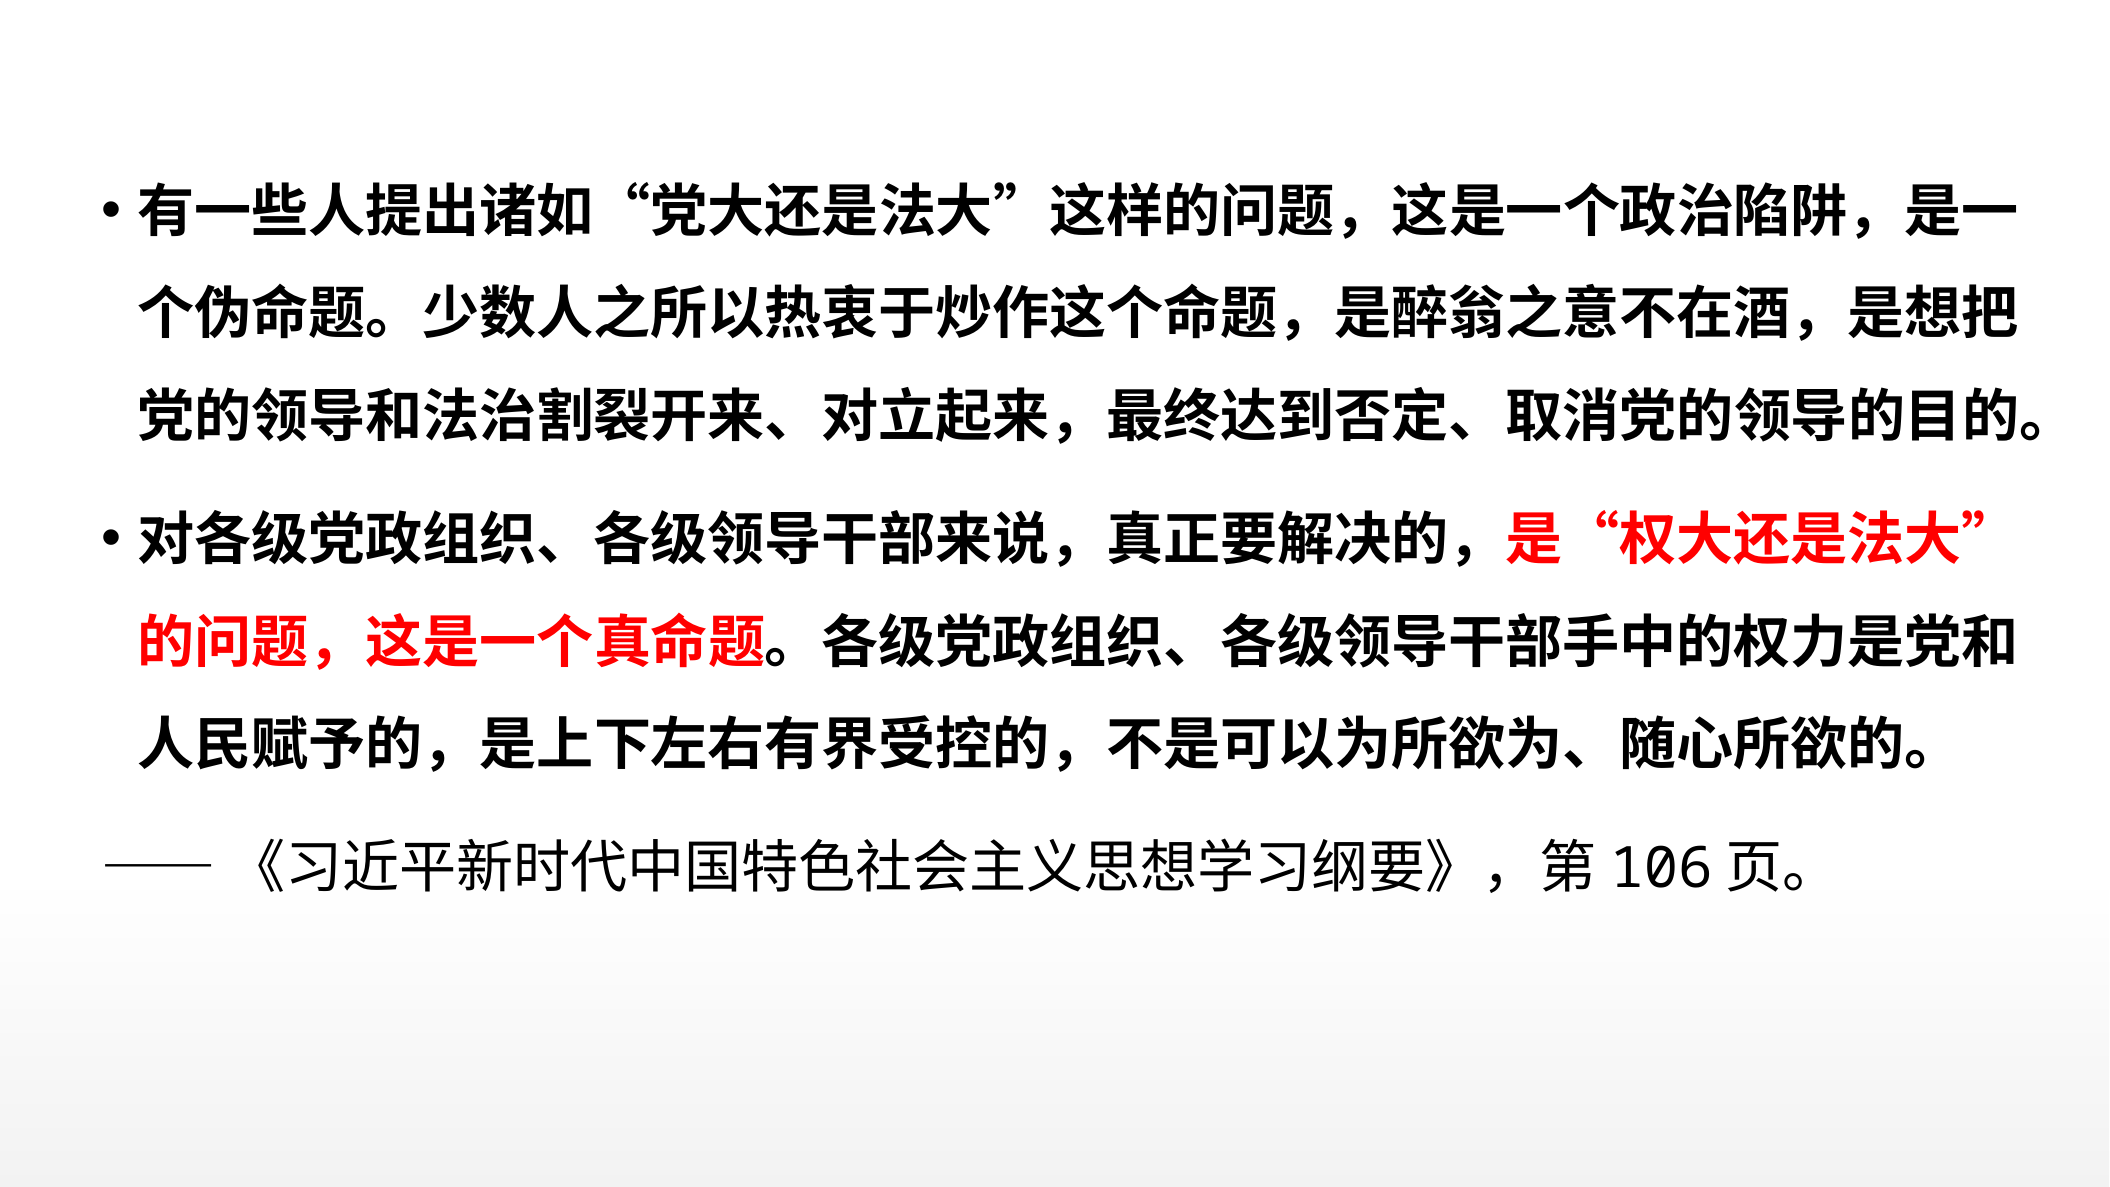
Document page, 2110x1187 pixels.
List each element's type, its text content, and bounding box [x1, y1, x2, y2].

list 有一些人提出诸如“党大还是法大”这样的问题，这是一个政治陷阱，是一个伪命题。少数人之所以热衷于炒作这个命题，是醉翁之意不在酒，是想把党的领导和法治割裂开来、对立起来，最终达到否定、取消党的领导的目的。 对各级党政组织、各级领导干部来说，真正要解决的，是“权大还是法大”的问题，这是一个真命题。各级党政组织、各级领导干部手中的权力是党和人民赋予的，是上下左右有界受控的，不是可以为所欲为、随心所欲的。 ——《习近平新时代中国特色社会主义思想学习纲要》，第106页。 [86, 132, 2059, 1102]
